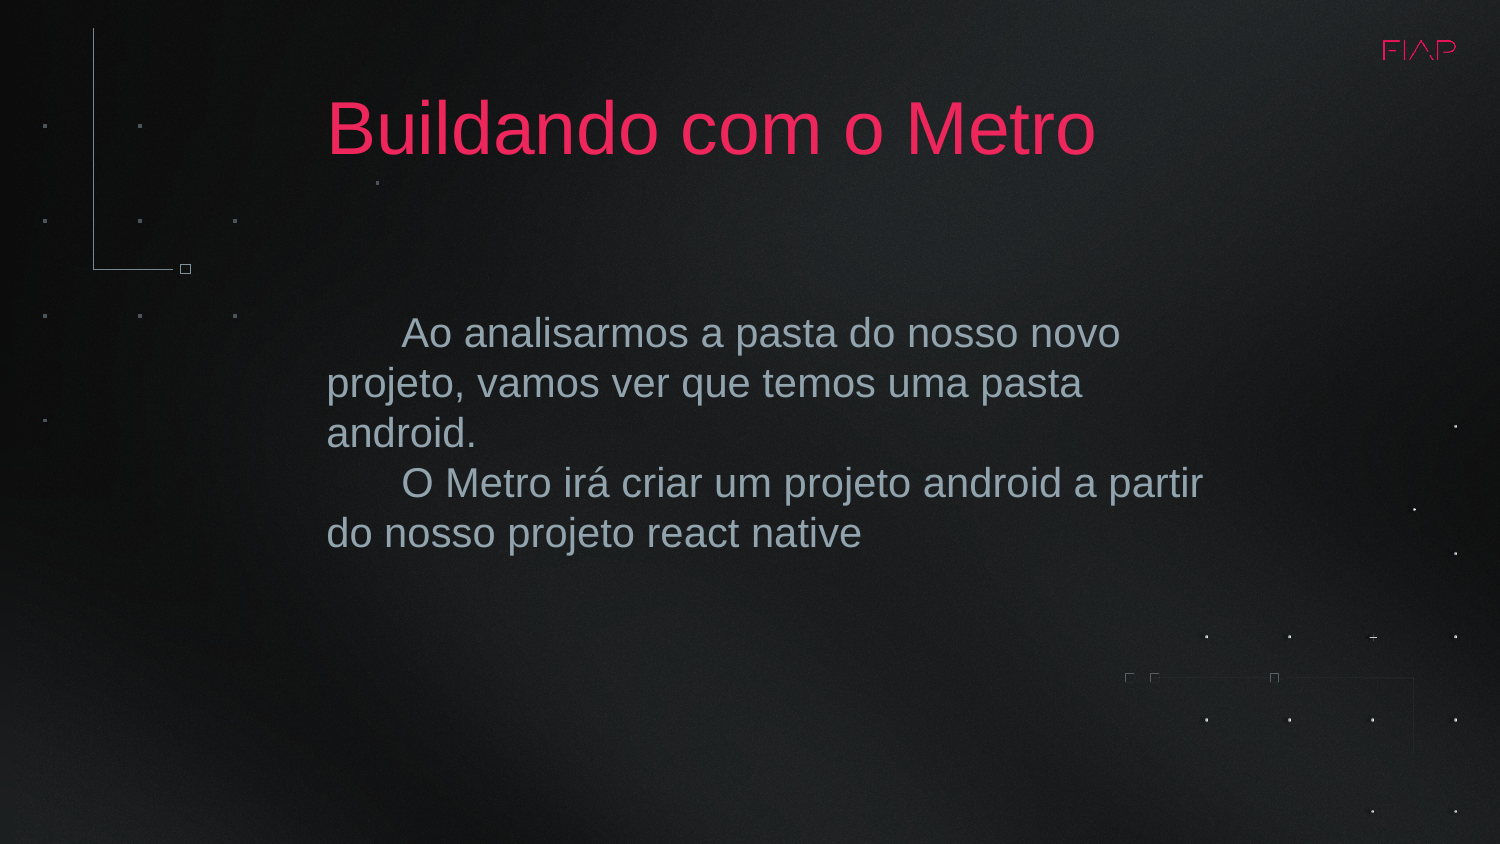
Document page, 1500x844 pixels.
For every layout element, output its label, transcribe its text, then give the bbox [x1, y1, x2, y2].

picture [0, 0, 1500, 844]
text_box Ao analisarmos a pasta do nosso novo projeto, vamos ver que temos uma pasta android. O Metro irá criar um projeto android a partir do nosso projeto react native [311, 298, 1242, 564]
text_box Buildando com o Metro [383, 72, 1196, 177]
